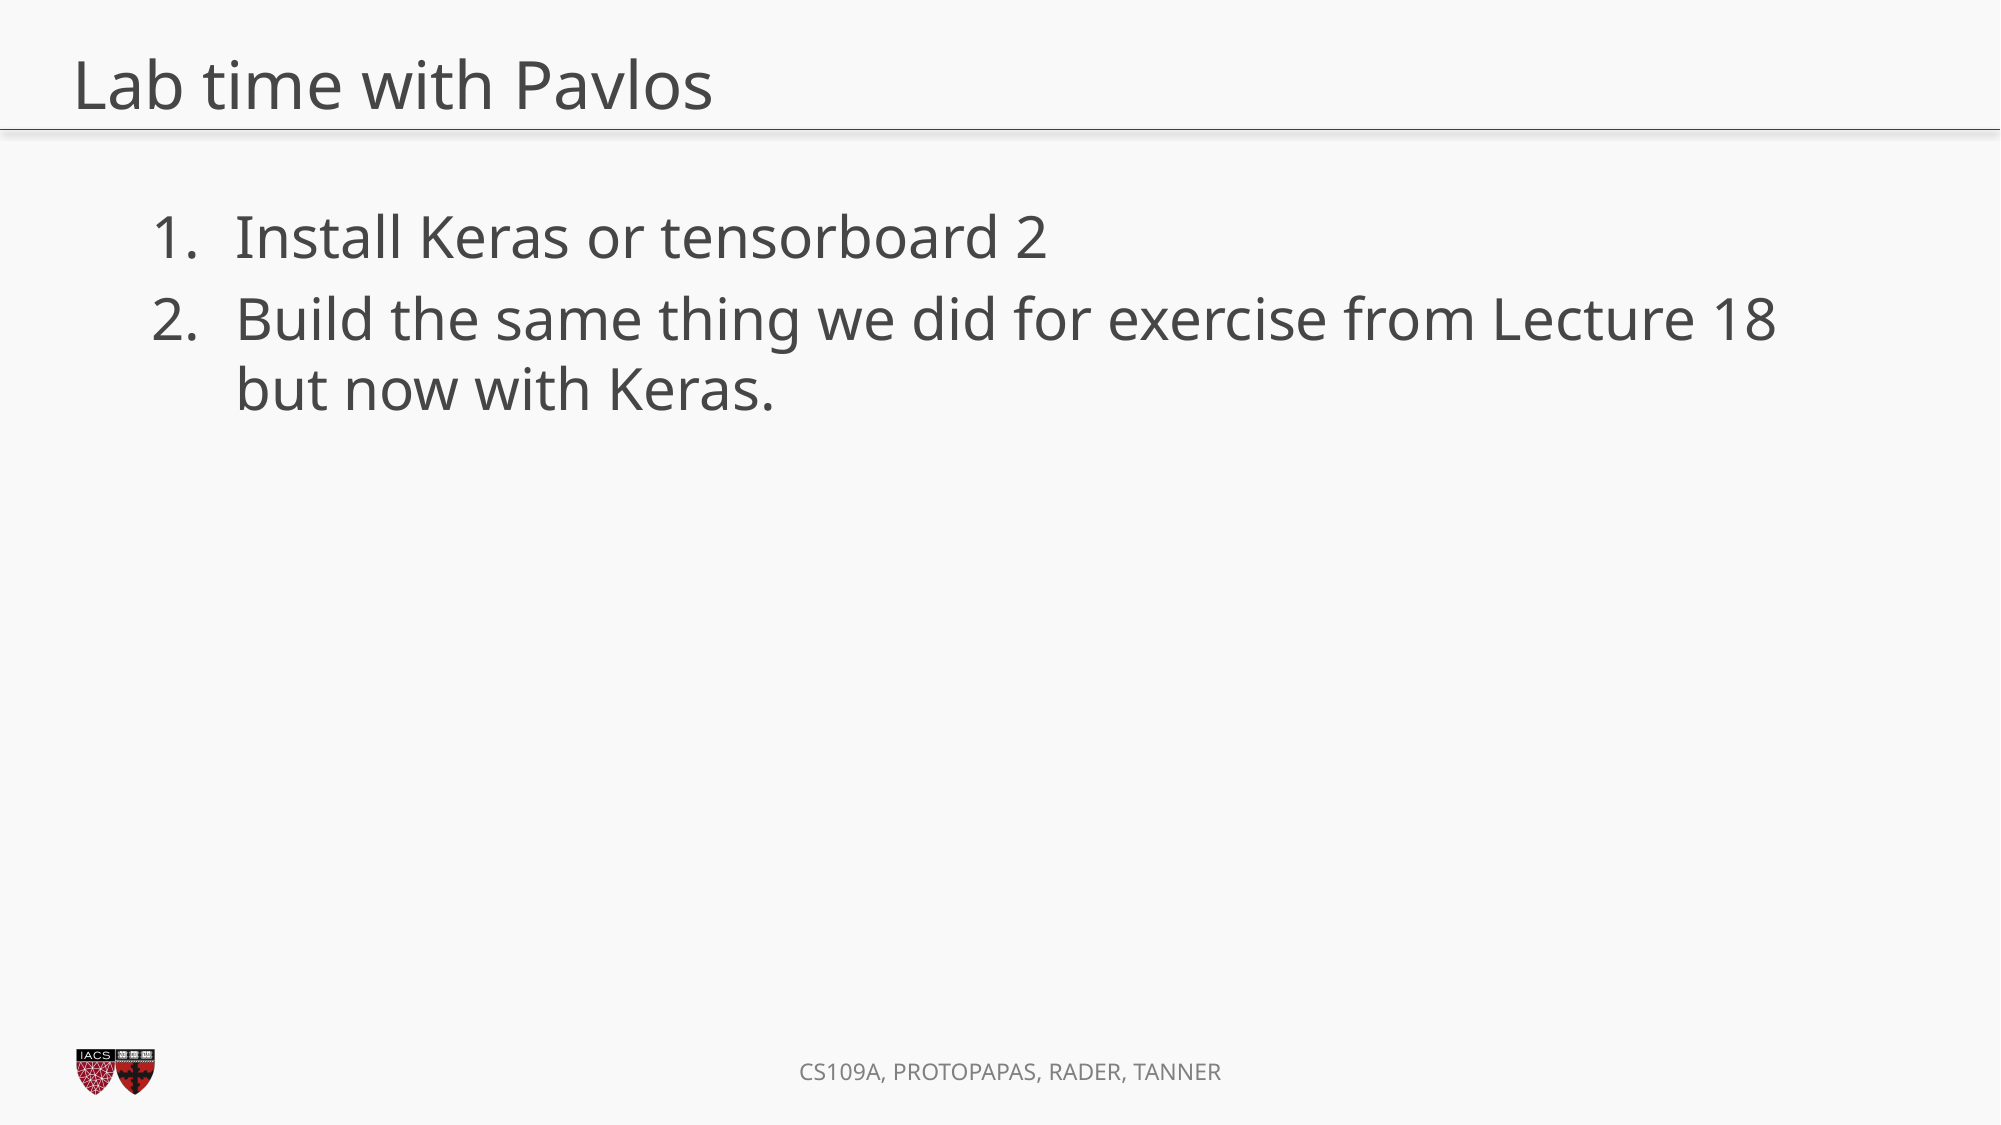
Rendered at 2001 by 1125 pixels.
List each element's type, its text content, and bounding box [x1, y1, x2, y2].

list Install Keras or tensorboard 2 Build the same thing we did for exercise from Lecture 18 but now with Keras. [136, 193, 1831, 540]
picture [75, 1049, 155, 1095]
title Lab time with Pavlos [57, 35, 1943, 162]
